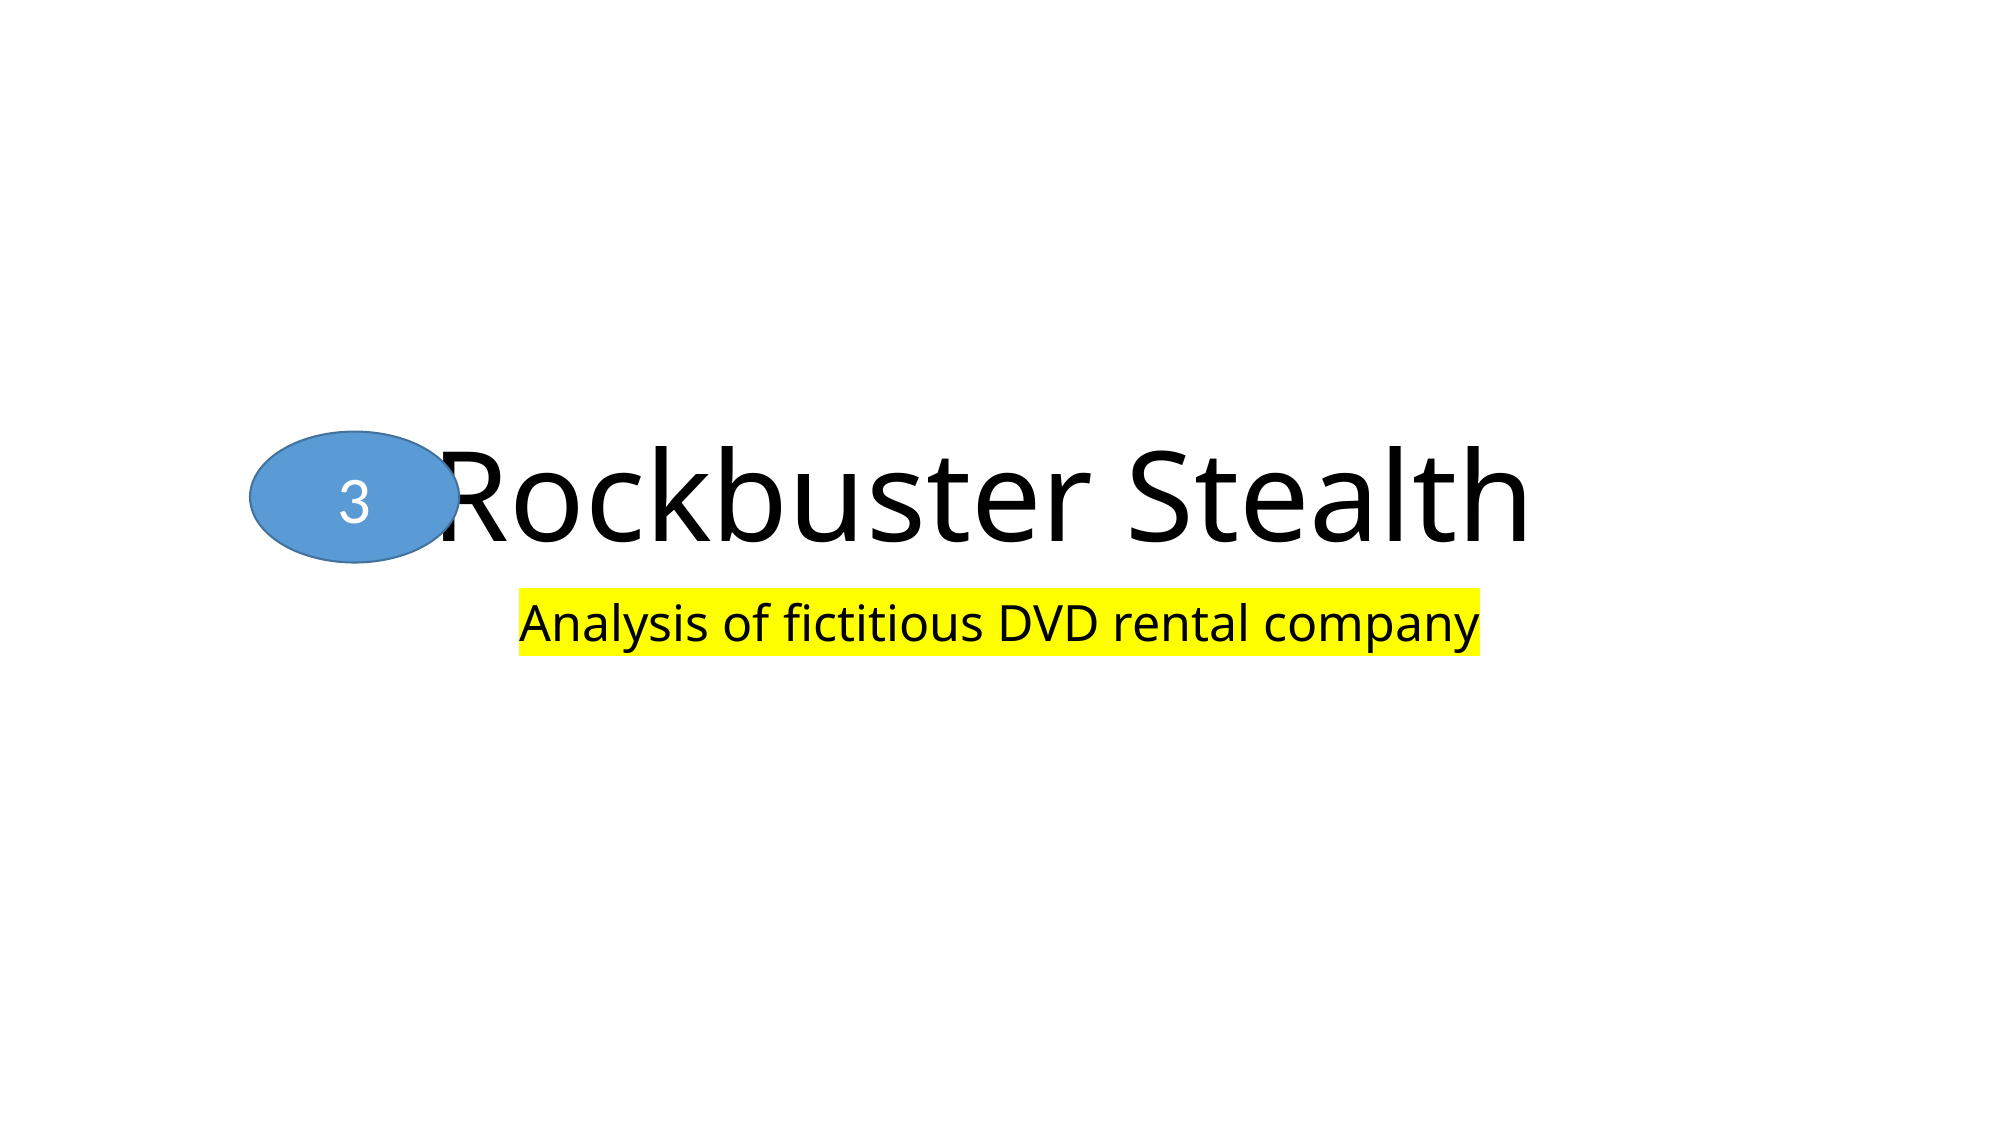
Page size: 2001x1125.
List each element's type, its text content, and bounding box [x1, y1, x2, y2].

subtitle Analysis of fictitious DVD rental company [249, 590, 1750, 863]
text_box 3 [248, 430, 461, 564]
title Rockbuster Stealth [249, 184, 1750, 576]
